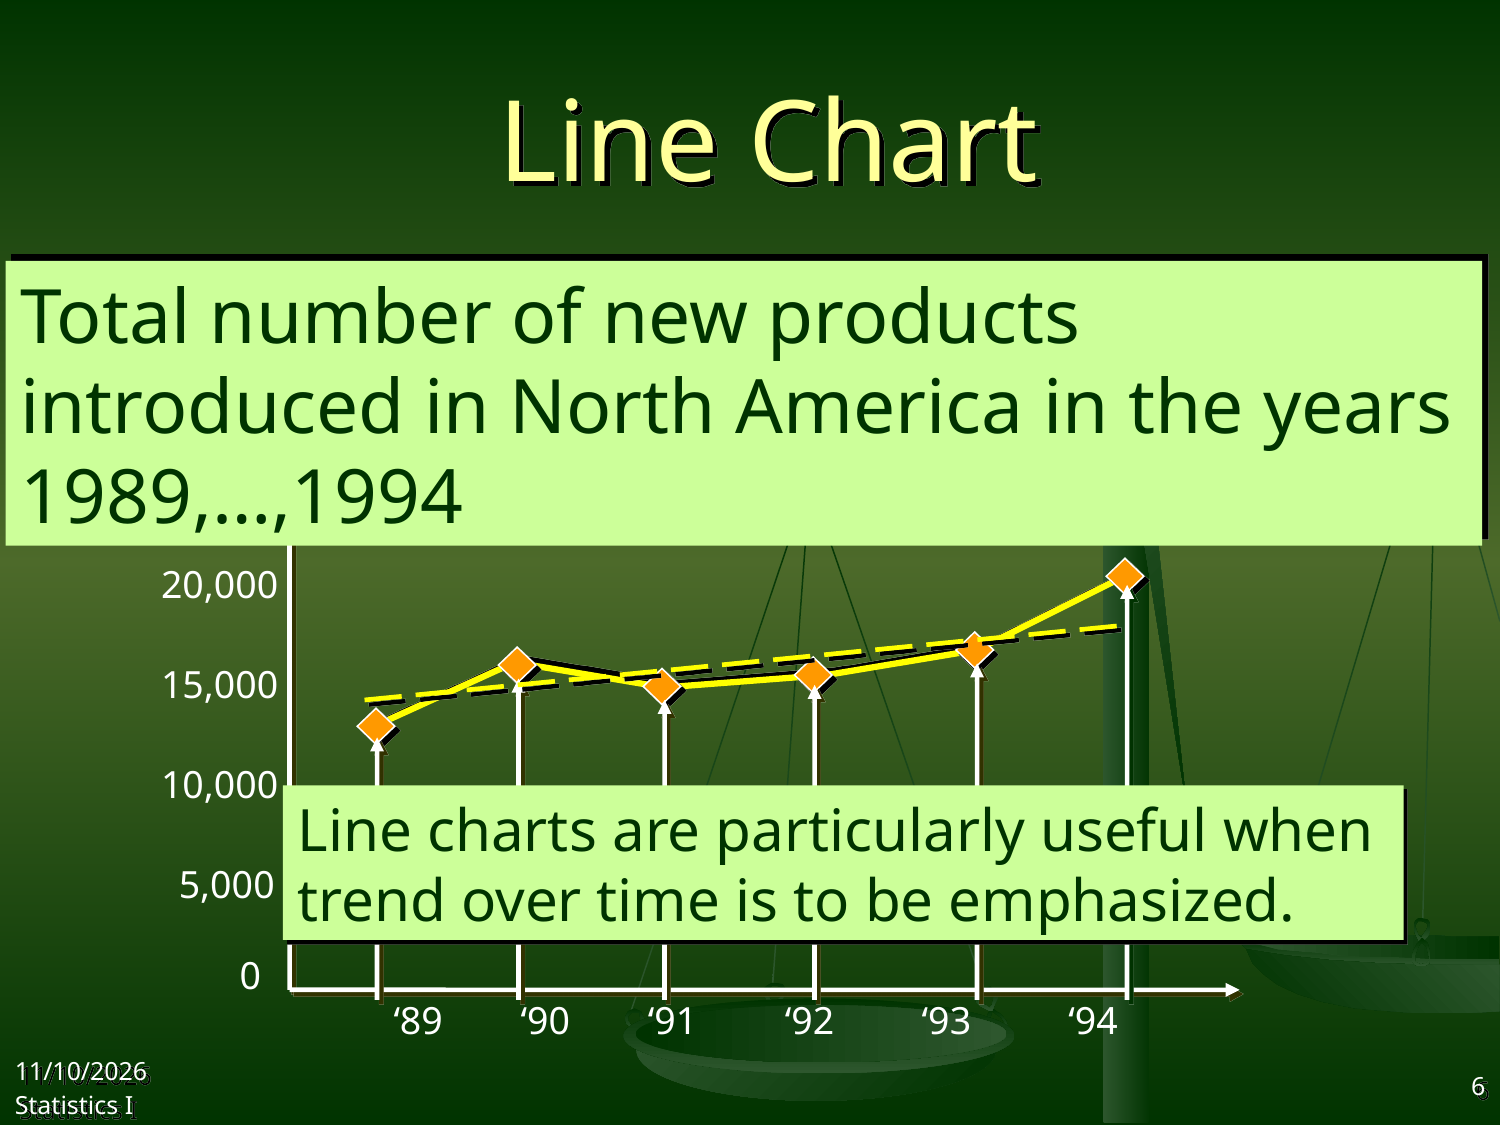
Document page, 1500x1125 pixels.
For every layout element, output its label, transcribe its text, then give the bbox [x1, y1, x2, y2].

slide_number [0, 1049, 351, 1125]
text_box [512, 678, 525, 785]
text_box [1120, 584, 1134, 628]
text_box [643, 668, 681, 705]
text_box [498, 647, 536, 682]
text_box [525, 578, 1111, 695]
text_box [794, 661, 833, 691]
text_box [970, 663, 984, 785]
text_box 10,000 [146, 754, 294, 814]
text_box 5,000 [163, 854, 282, 914]
title Line Chart [135, 42, 1402, 231]
text_box [1106, 558, 1144, 593]
text_box [955, 632, 994, 668]
text_box [389, 668, 518, 722]
text_box 20,000 [146, 554, 294, 614]
text_box 15,000 [146, 654, 294, 714]
text_box [1135, 983, 1240, 997]
slide_number 6 [1149, 1049, 1500, 1125]
text_box Line charts are particularly useful when trend over time is to be emphasized. [282, 785, 1404, 940]
text_box [808, 684, 821, 785]
text_box [370, 737, 384, 785]
text_box [658, 699, 671, 785]
text_box ‘89 ‘90 ‘91 ‘92 ‘93 ‘94 [378, 989, 1135, 1049]
text_box 0 [224, 945, 276, 1005]
text_box Total number of new products introduced in North America in the years 1989,…,1994 [5, 260, 1483, 546]
text_box [357, 708, 395, 743]
